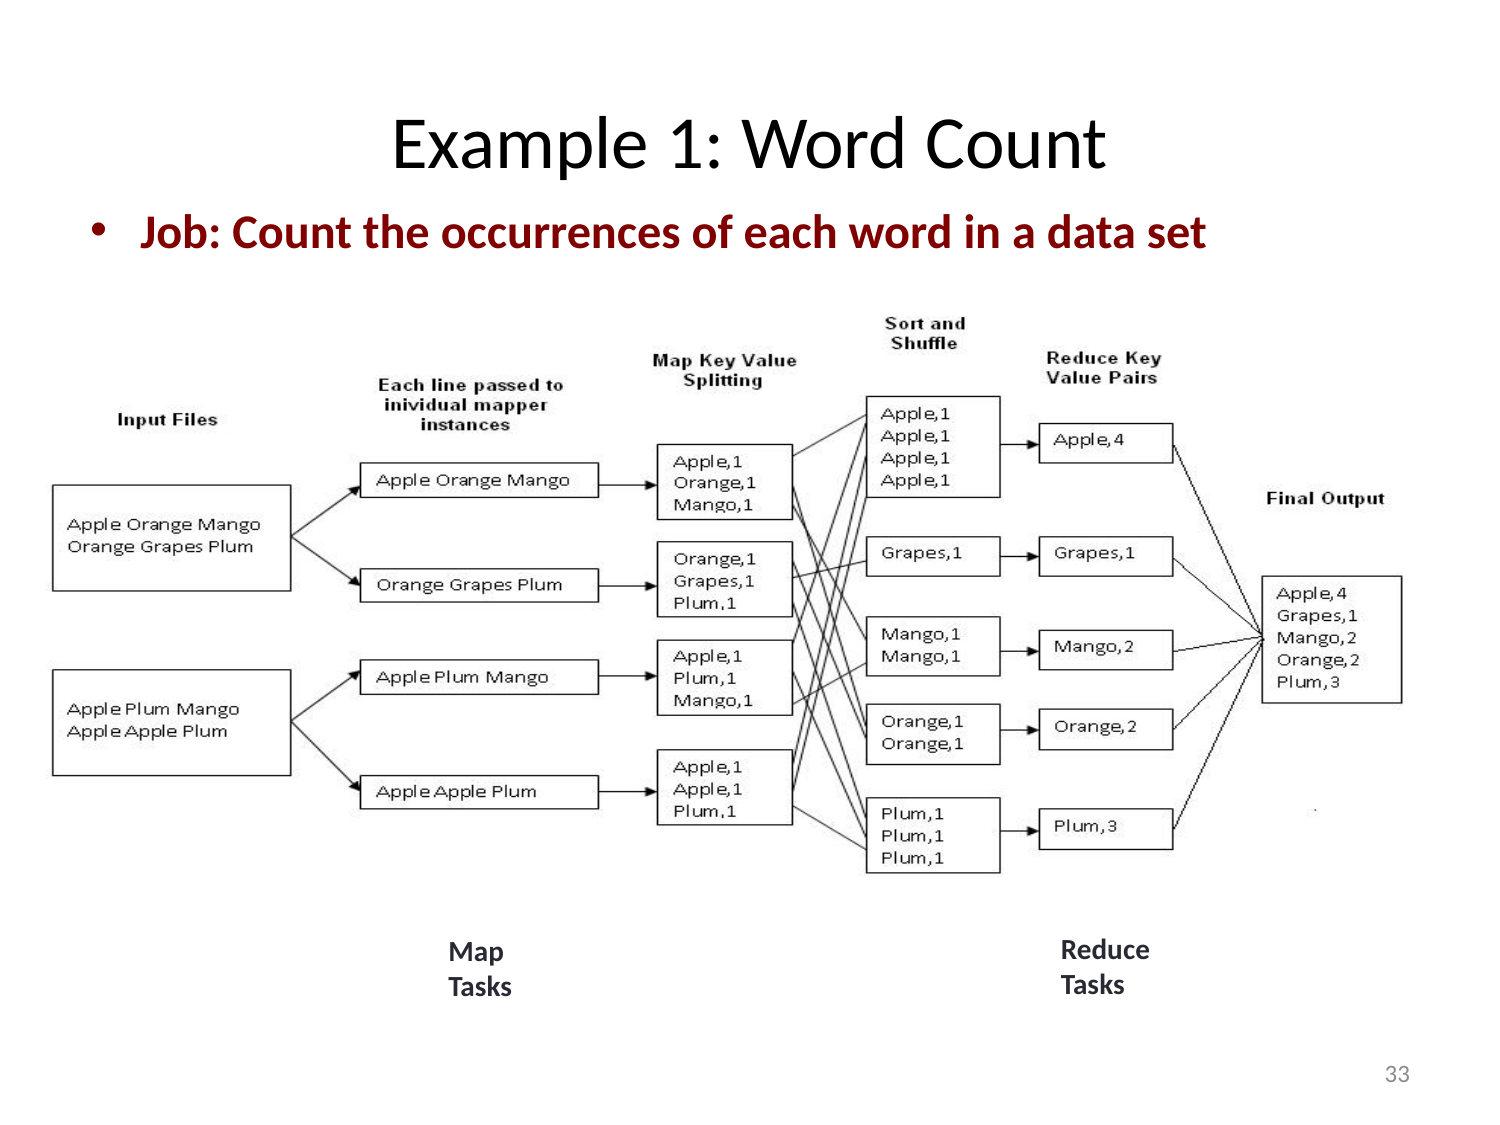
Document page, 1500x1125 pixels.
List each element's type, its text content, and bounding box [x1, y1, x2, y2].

picture [21, 247, 1483, 1025]
list Job: Count the occurrences of each word in a data set [75, 192, 1425, 246]
slide_number 33 [1074, 1042, 1425, 1103]
title Example 1: Word Count [75, 45, 1425, 192]
